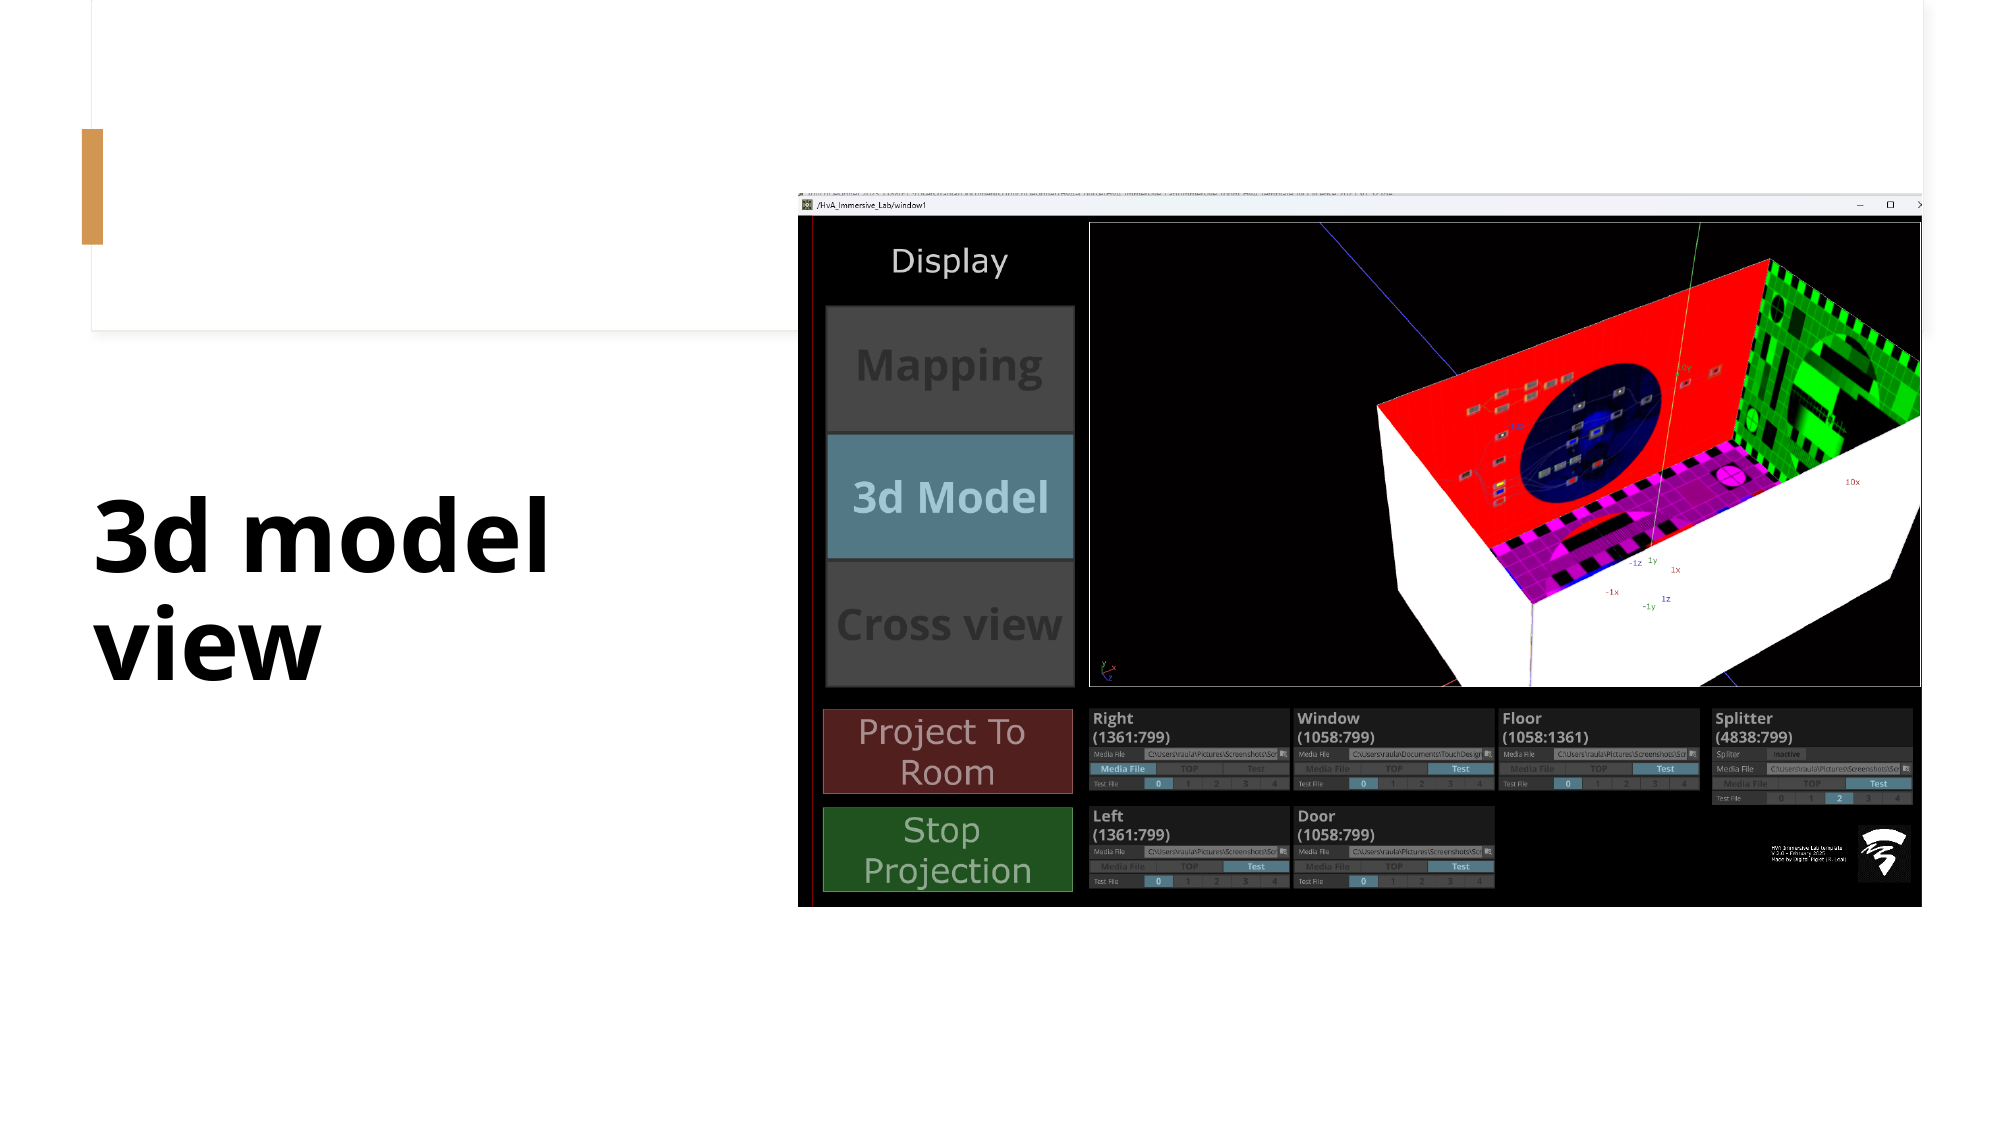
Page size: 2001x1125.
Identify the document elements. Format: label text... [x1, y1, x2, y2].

picture [797, 193, 1922, 907]
title 3d model view [78, 184, 739, 710]
